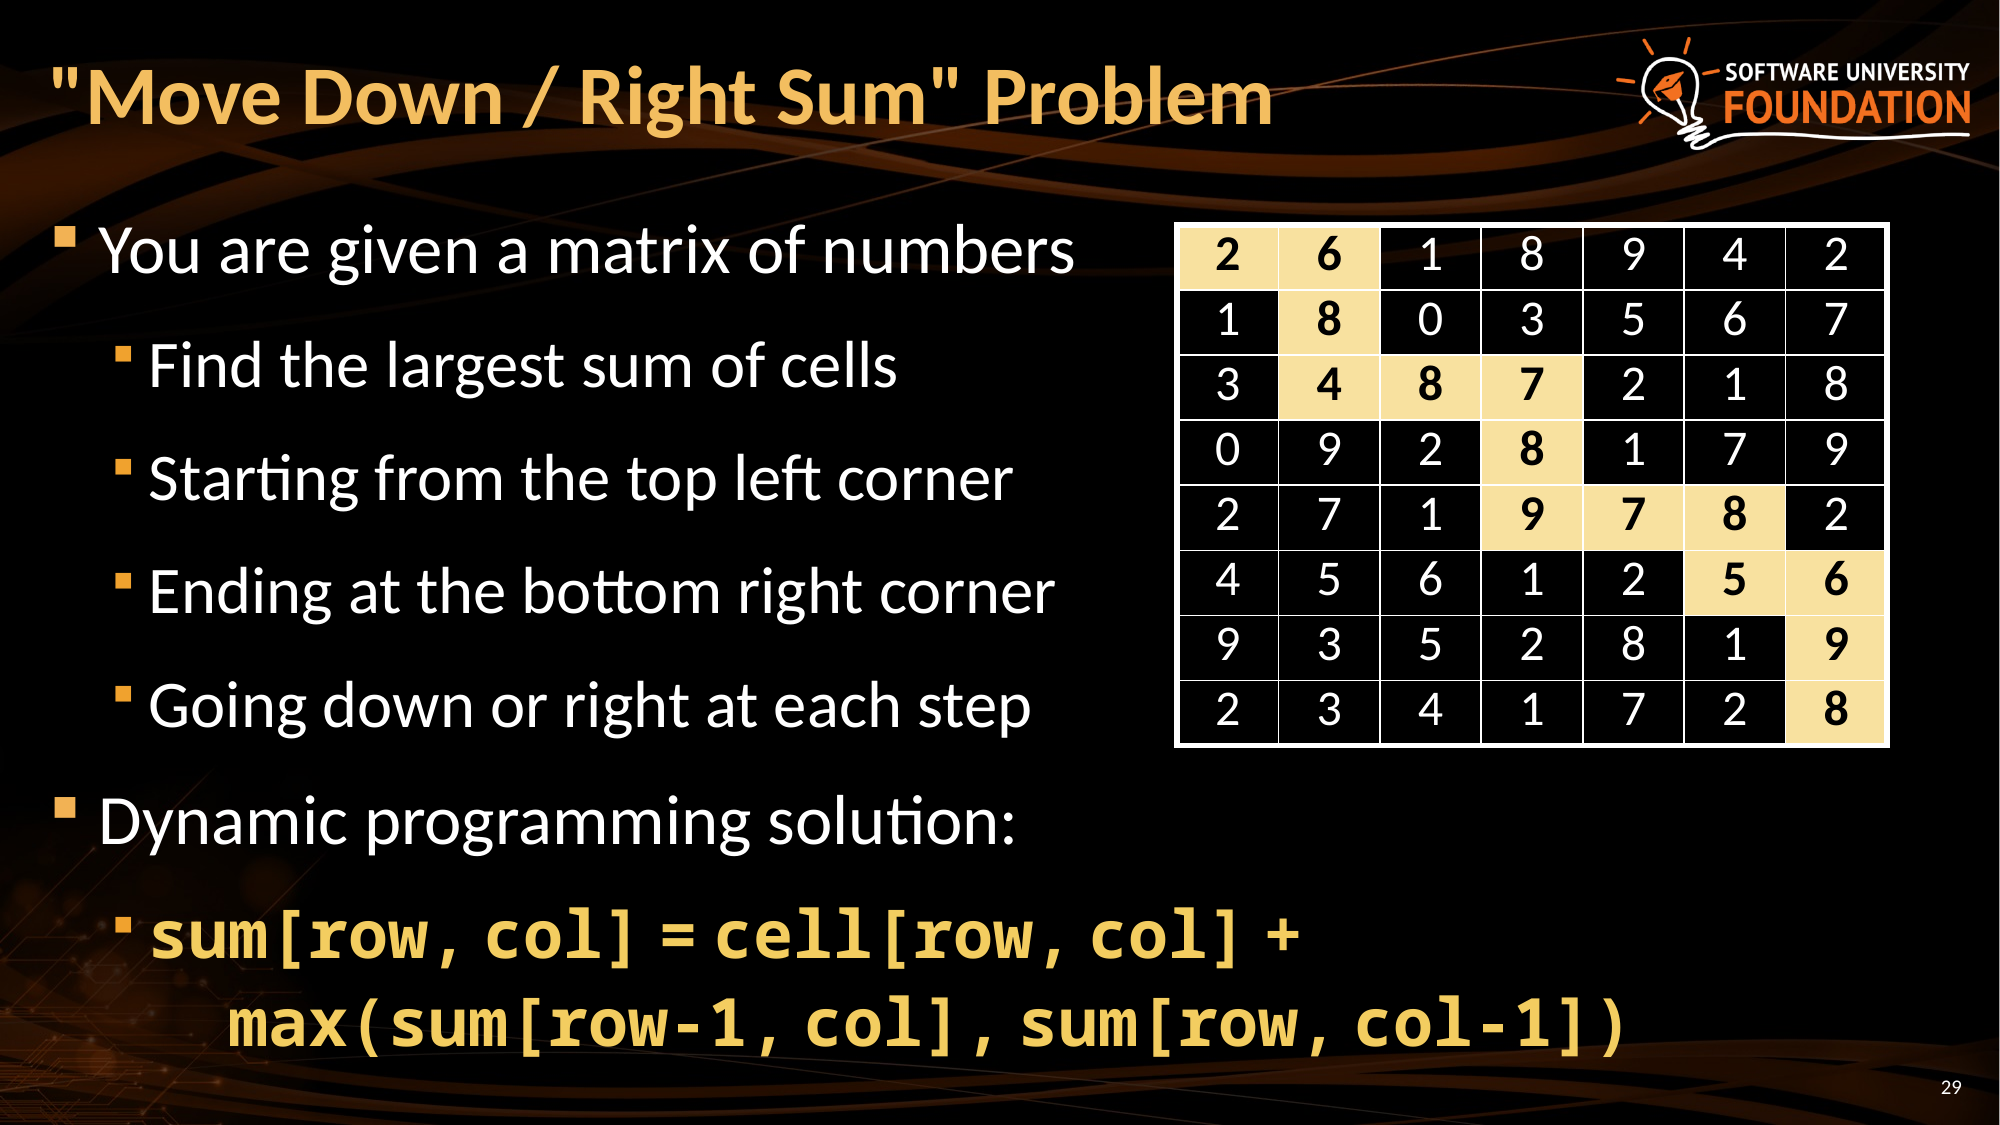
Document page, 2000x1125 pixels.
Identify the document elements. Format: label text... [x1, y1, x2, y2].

table_cell 1 [1584, 421, 1683, 484]
table_cell 8 [1482, 421, 1582, 484]
table_cell 5 [1381, 616, 1480, 680]
table_header 6 [1279, 228, 1379, 289]
table_cell 2 [1180, 486, 1278, 550]
table_cell 1 [1180, 291, 1278, 354]
table_header 4 [1685, 228, 1785, 289]
table_cell 8 [1584, 616, 1683, 680]
table_cell 0 [1381, 291, 1480, 354]
table_cell 7 [1482, 356, 1582, 419]
table_cell 2 [1786, 486, 1884, 550]
list You are given a matrix of numbers Find the largest sum of cells Starting from the top left corner Ending at the bottom right corner Going down or right at each step Dynamic programming solution: sum[row, col] = cell[row, col] + max(sum[row-1, col], sum[row, col-1]) [31, 188, 1968, 1103]
table_cell 3 [1279, 681, 1379, 743]
table_cell 5 [1584, 291, 1683, 354]
table_header 2 [1786, 228, 1884, 289]
table_cell 2 [1180, 681, 1278, 743]
table_cell 4 [1180, 551, 1278, 615]
table_cell 9 [1279, 421, 1379, 484]
table_cell 0 [1180, 421, 1278, 484]
table_cell 8 [1279, 291, 1379, 354]
title "Move Down / Right Sum" Problem [30, 6, 1602, 189]
table_header 9 [1584, 228, 1683, 289]
table_cell 2 [1482, 616, 1582, 680]
table_header 8 [1482, 228, 1582, 289]
table_cell 3 [1279, 616, 1379, 680]
table_cell 8 [1786, 681, 1884, 743]
table_cell 2 [1685, 681, 1785, 743]
table_cell 5 [1279, 551, 1379, 615]
table_cell 1 [1685, 356, 1785, 419]
table_cell 4 [1279, 356, 1379, 419]
table_cell 7 [1786, 291, 1884, 354]
picture [0, 0, 2000, 1125]
table_cell 3 [1180, 356, 1278, 419]
table_cell 9 [1180, 616, 1278, 680]
table_cell 6 [1381, 551, 1480, 615]
table_cell 6 [1685, 291, 1785, 354]
table_cell 7 [1584, 486, 1683, 550]
table_cell 9 [1786, 421, 1884, 484]
table_cell 2 [1584, 551, 1683, 615]
table_cell 1 [1685, 616, 1785, 680]
table_cell 2 [1381, 421, 1480, 484]
table_header 2 [1180, 228, 1278, 289]
table_cell 3 [1482, 291, 1582, 354]
table_cell 7 [1685, 421, 1785, 484]
table_cell 9 [1786, 616, 1884, 680]
table_cell 1 [1482, 551, 1582, 615]
table_cell 2 [1584, 356, 1683, 419]
table_cell 8 [1685, 486, 1785, 550]
table_cell 7 [1584, 681, 1683, 743]
table_cell 6 [1786, 551, 1884, 615]
table_cell 1 [1482, 681, 1582, 743]
table_cell 1 [1381, 486, 1480, 550]
table_header 1 [1381, 228, 1480, 289]
table_cell 8 [1786, 356, 1884, 419]
table_cell 7 [1279, 486, 1379, 550]
table_cell 8 [1381, 356, 1480, 419]
table_cell 4 [1381, 681, 1480, 743]
table_cell 9 [1482, 486, 1582, 550]
table_cell 5 [1685, 551, 1785, 615]
